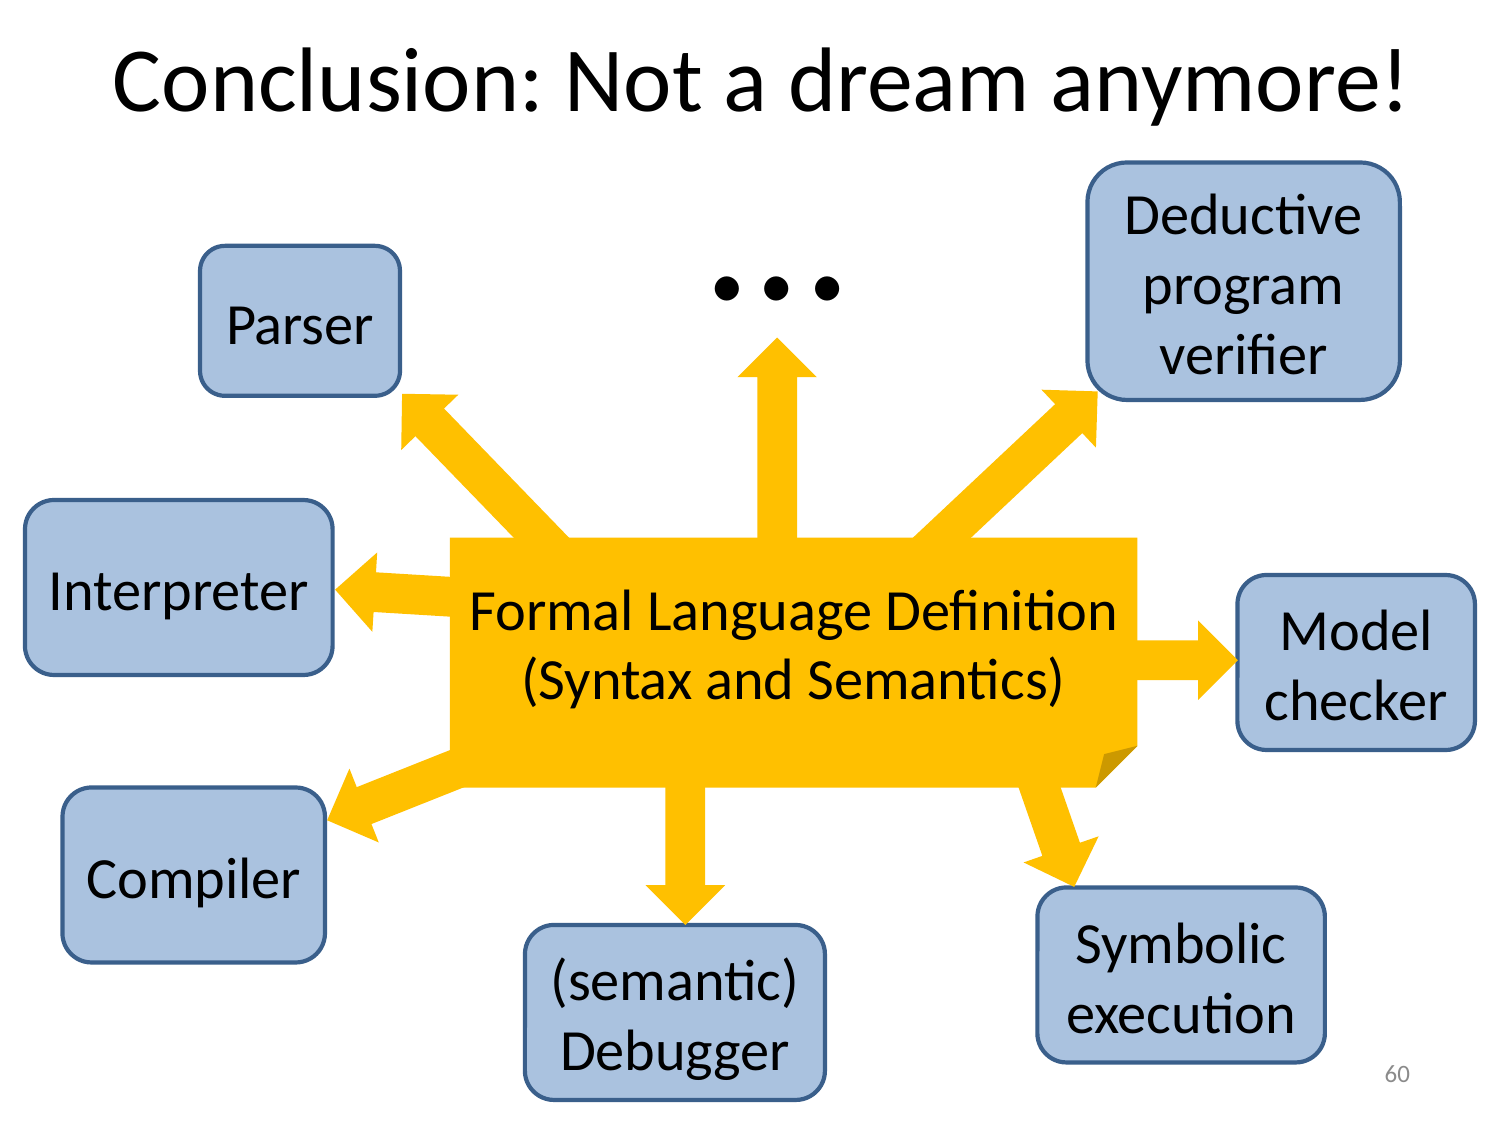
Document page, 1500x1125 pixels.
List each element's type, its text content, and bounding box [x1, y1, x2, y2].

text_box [524, 699, 826, 1101]
slide_number 60 [1074, 1042, 1425, 1103]
title Conclusion: Not a dream anymore! [62, 3, 1463, 146]
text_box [199, 245, 521, 498]
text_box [1012, 574, 1476, 751]
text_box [62, 738, 519, 963]
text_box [997, 667, 1326, 1063]
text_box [867, 162, 1401, 536]
text_box Formal Language Definition (Syntax and Semantics) [447, 535, 1140, 790]
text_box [24, 499, 557, 676]
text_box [692, 92, 863, 576]
